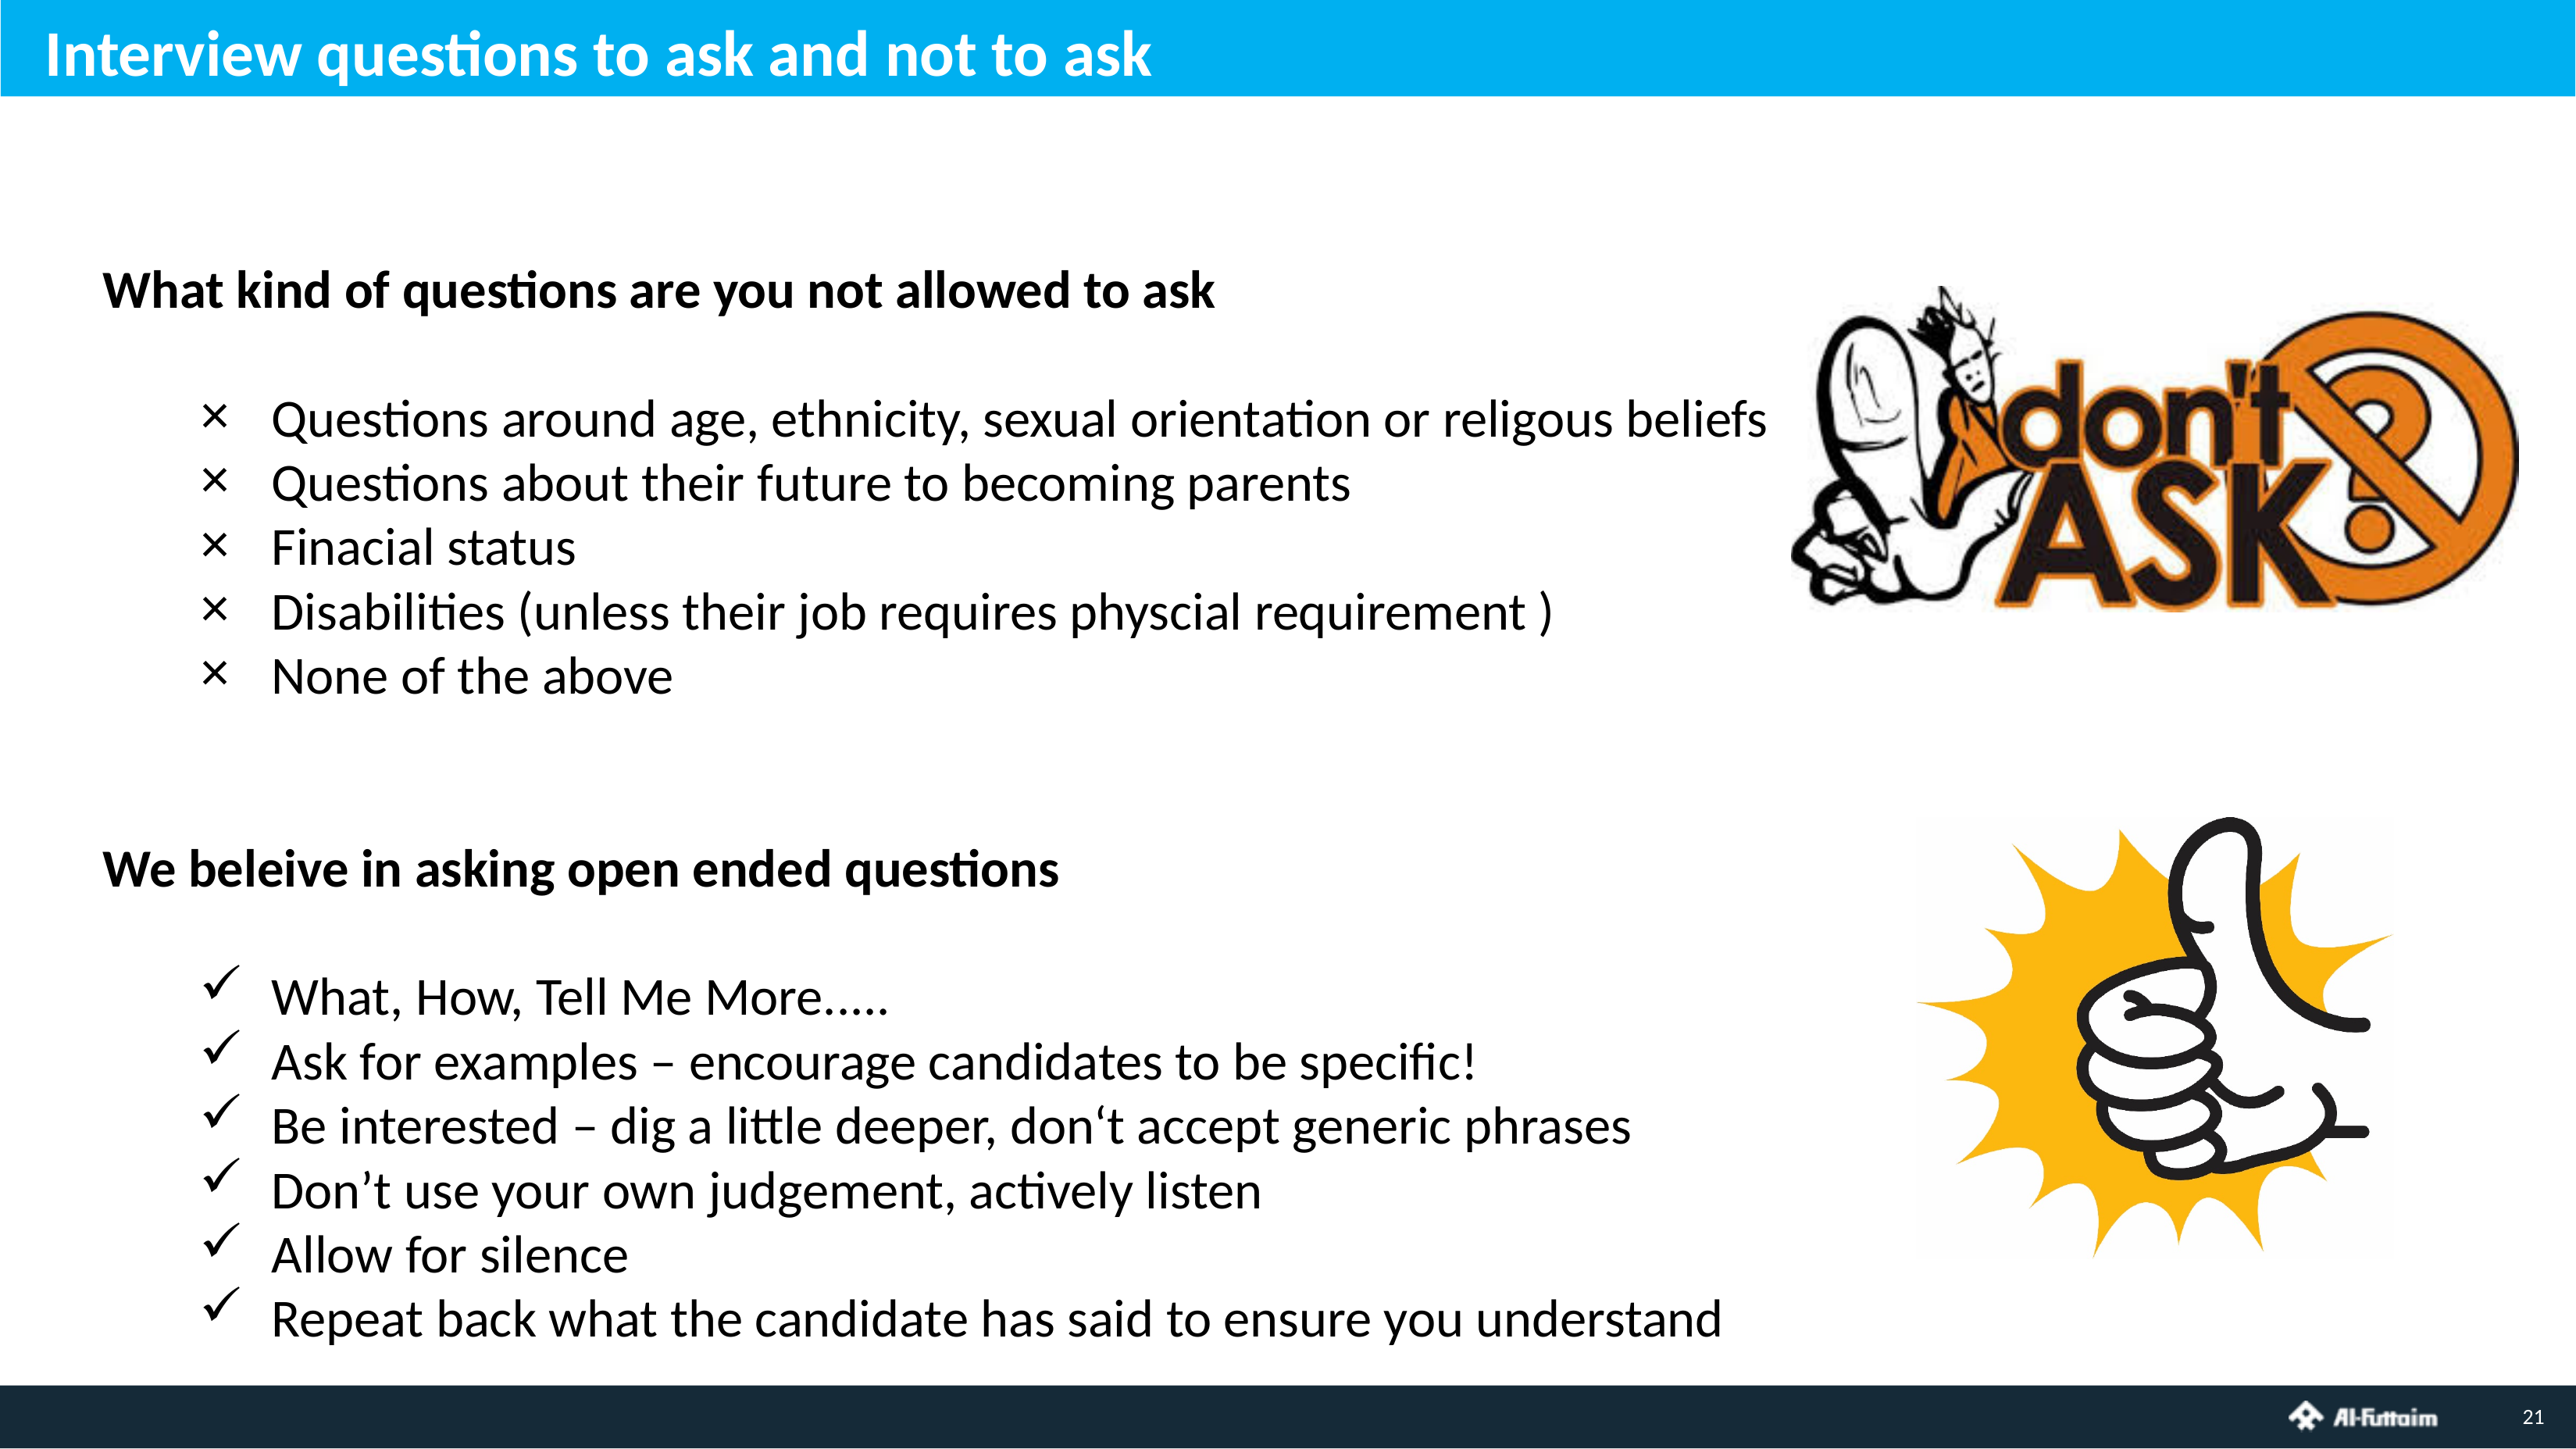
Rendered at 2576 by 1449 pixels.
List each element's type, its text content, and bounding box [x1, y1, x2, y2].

picture [1791, 285, 2520, 612]
picture [1916, 817, 2394, 1259]
text_box What kind of questions are you not allowed to ask Questions around age, ethnicity, sexual orientation or religous beliefs Questions about their future to becoming parents Finacial status Disabilities (unless their job requires physcial requirement ) None of the above We beleive in asking open ended questions What, How, Tell Me More..... Ask for examples – encourage candidates to be specific! Be interested – dig a little deeper, don‘t accept generic phrases Don’t use your own judgement, actively listen Allow for silence Repeat back what the candidate has said to ensure you understand [91, 248, 2353, 1449]
text_box [0, 0, 2576, 98]
text_box Interview questions to ask and not to ask [34, 5, 2542, 95]
